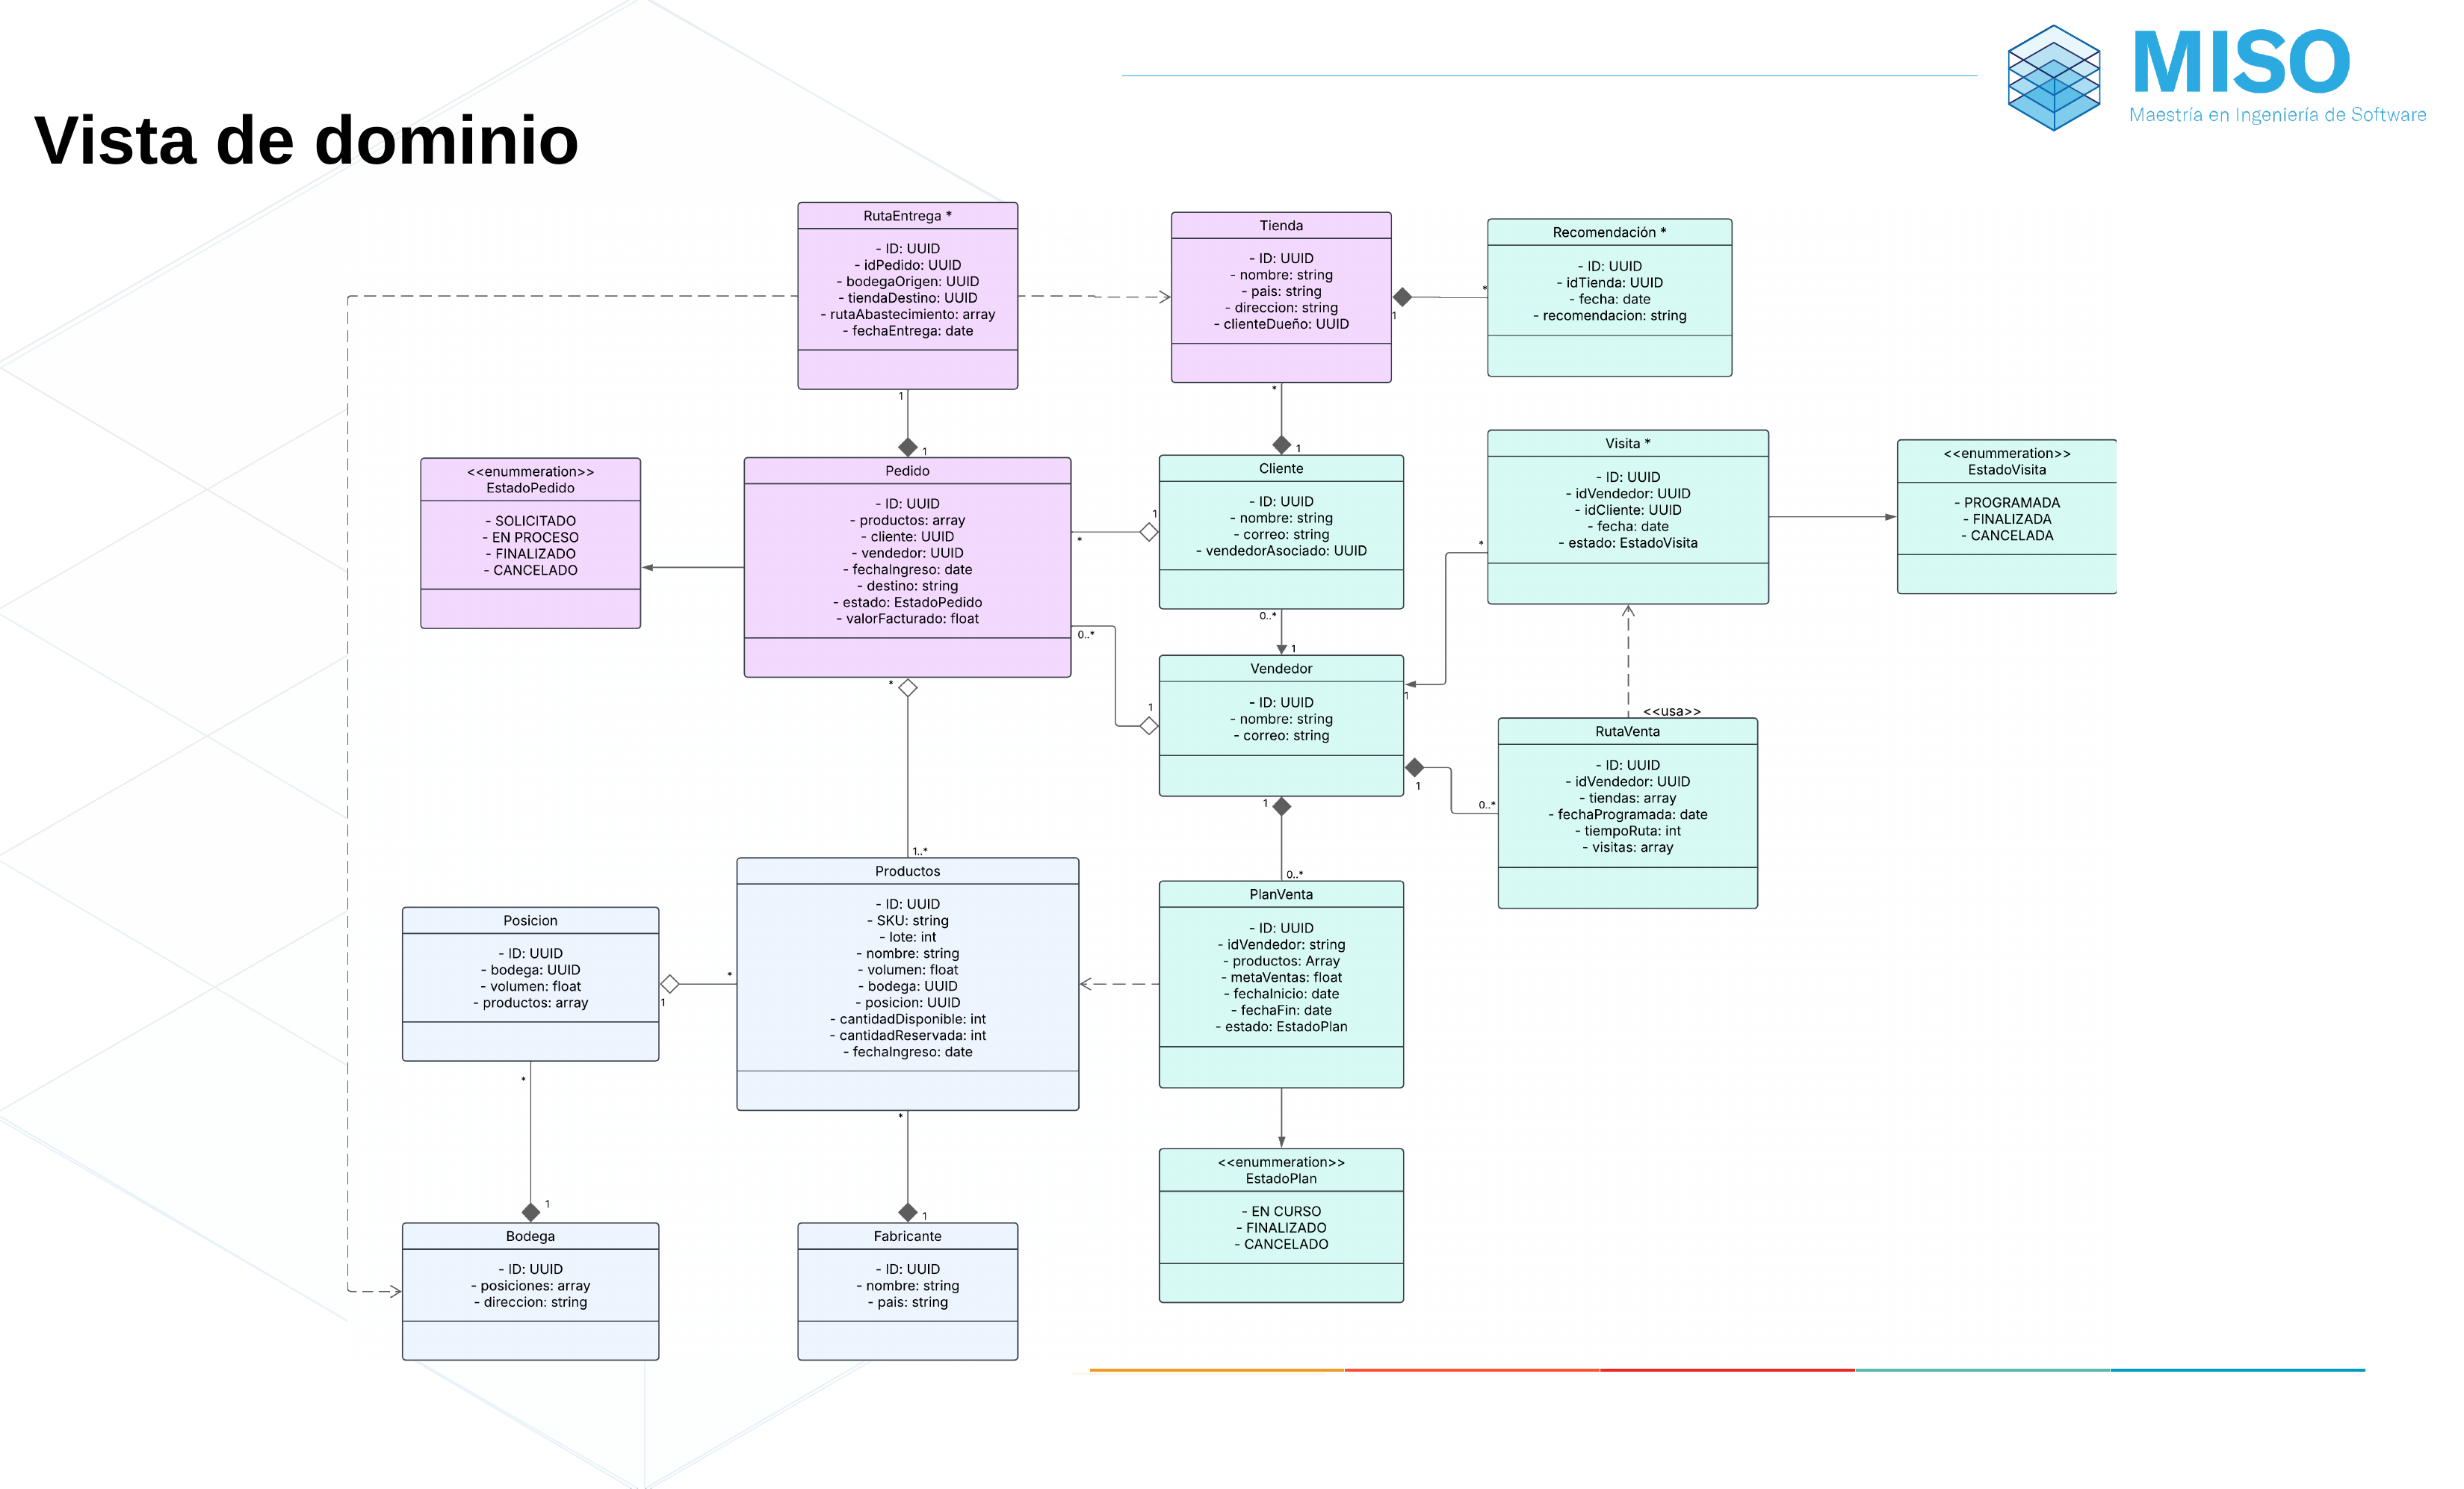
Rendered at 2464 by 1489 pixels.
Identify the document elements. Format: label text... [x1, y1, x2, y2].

title Vista de dominio [22, 82, 1894, 202]
picture [2131, 29, 2426, 125]
picture [347, 202, 2117, 1361]
